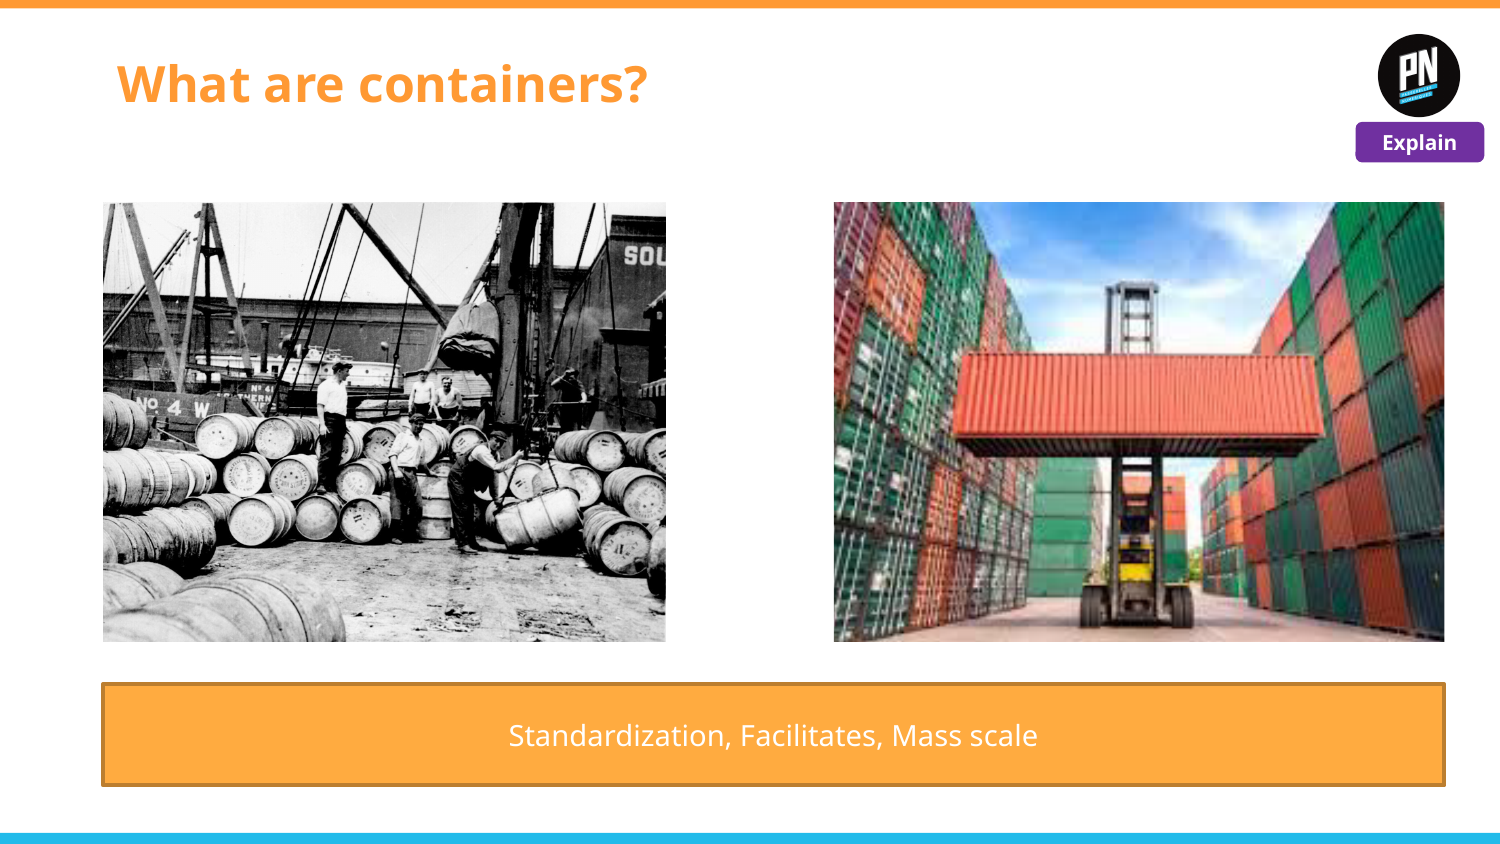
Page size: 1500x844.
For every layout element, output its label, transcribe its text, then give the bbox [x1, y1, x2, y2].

title What are containers? [103, 45, 1397, 147]
text_box Standardization, Facilitates, Mass scale [101, 682, 1446, 787]
picture [1377, 33, 1461, 118]
text_box Explain [1353, 119, 1487, 165]
picture [833, 201, 1445, 642]
picture [102, 201, 667, 642]
